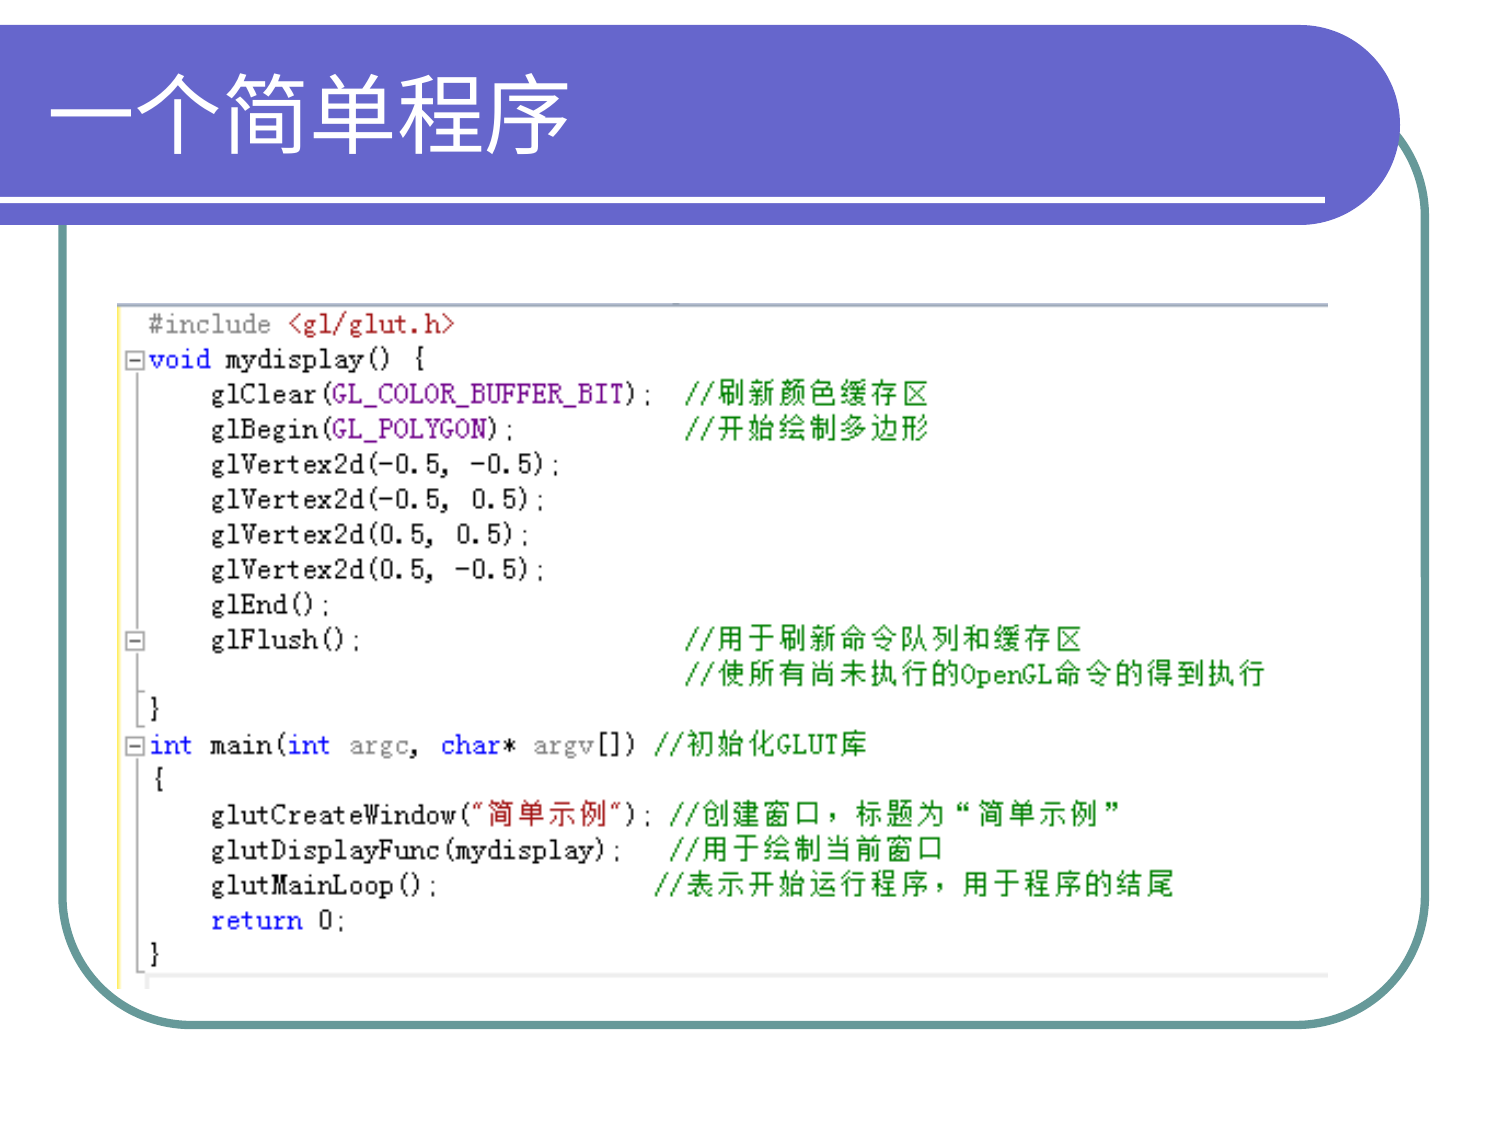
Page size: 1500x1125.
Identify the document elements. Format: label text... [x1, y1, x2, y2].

title 一个简单程序 [31, 37, 1348, 188]
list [117, 303, 1328, 989]
